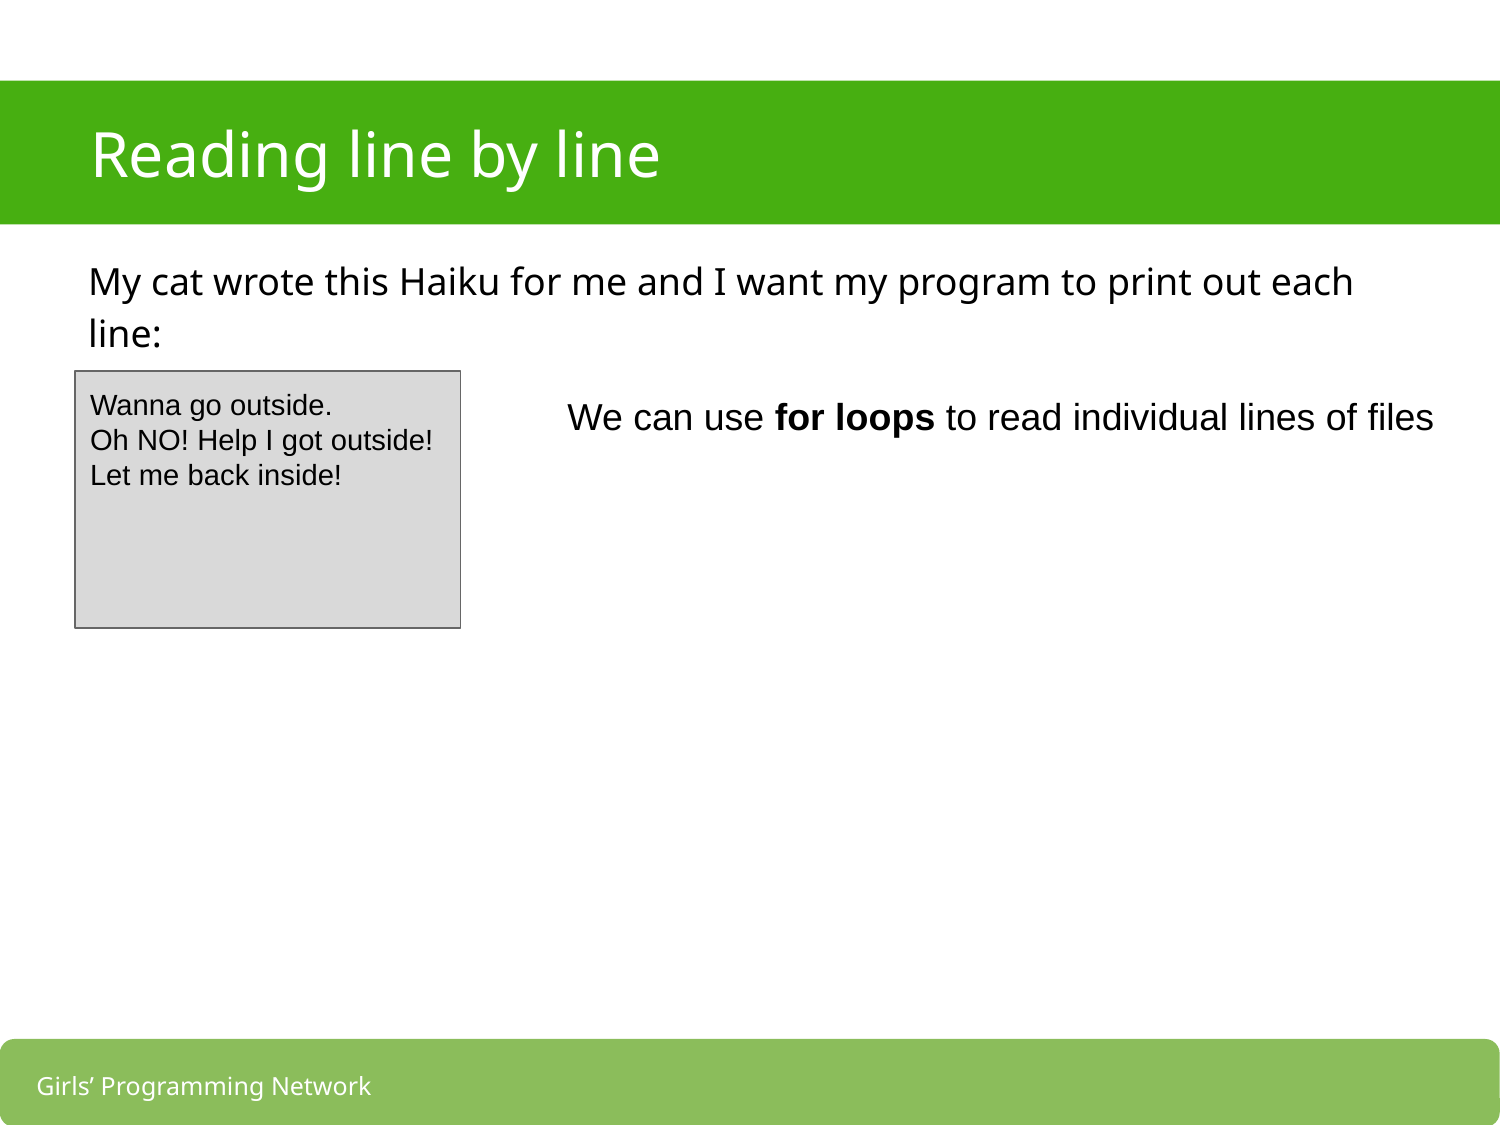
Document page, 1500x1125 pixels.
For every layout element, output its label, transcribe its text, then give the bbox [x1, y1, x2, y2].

title Reading line by line [75, 80, 1425, 225]
text_box Wanna go outside. Oh NO! Help I got outside! Let me back inside! [75, 371, 461, 629]
list We can use for loops to read individual lines of files [552, 371, 1466, 1125]
list My cat wrote this Haiku for me and I want my program to print out each line: [73, 236, 1423, 1027]
